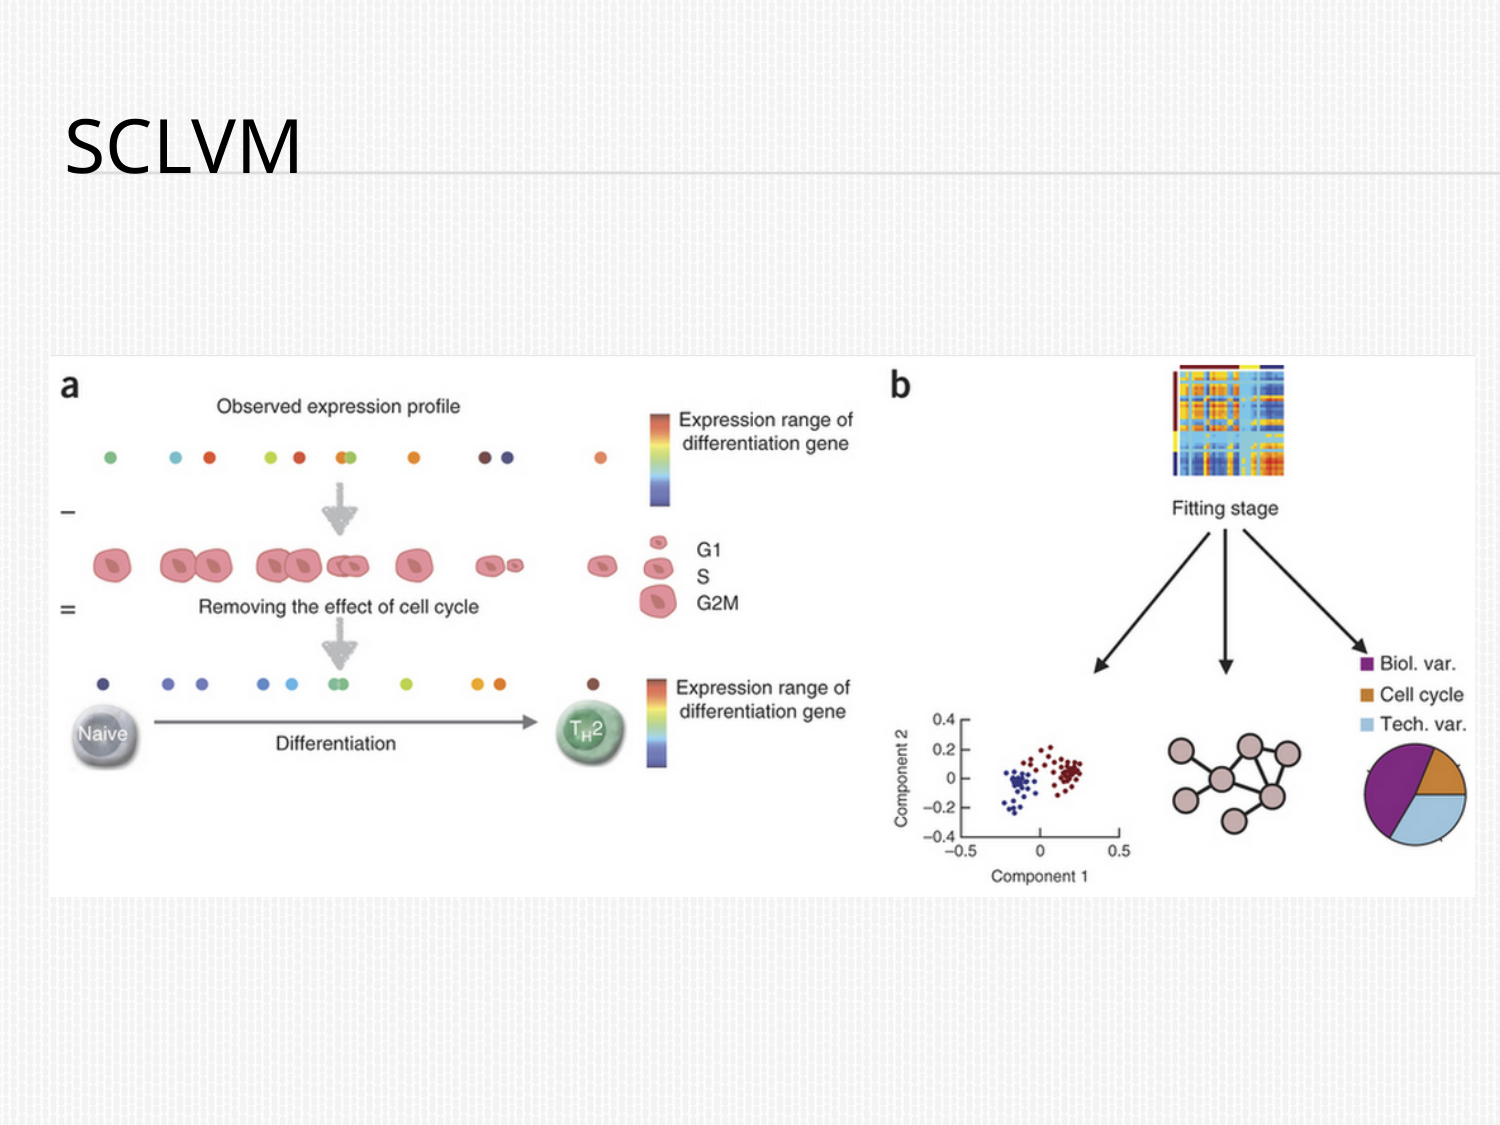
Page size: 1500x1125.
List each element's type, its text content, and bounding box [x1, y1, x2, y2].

title scLVM [50, 75, 1475, 213]
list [49, 254, 1476, 998]
